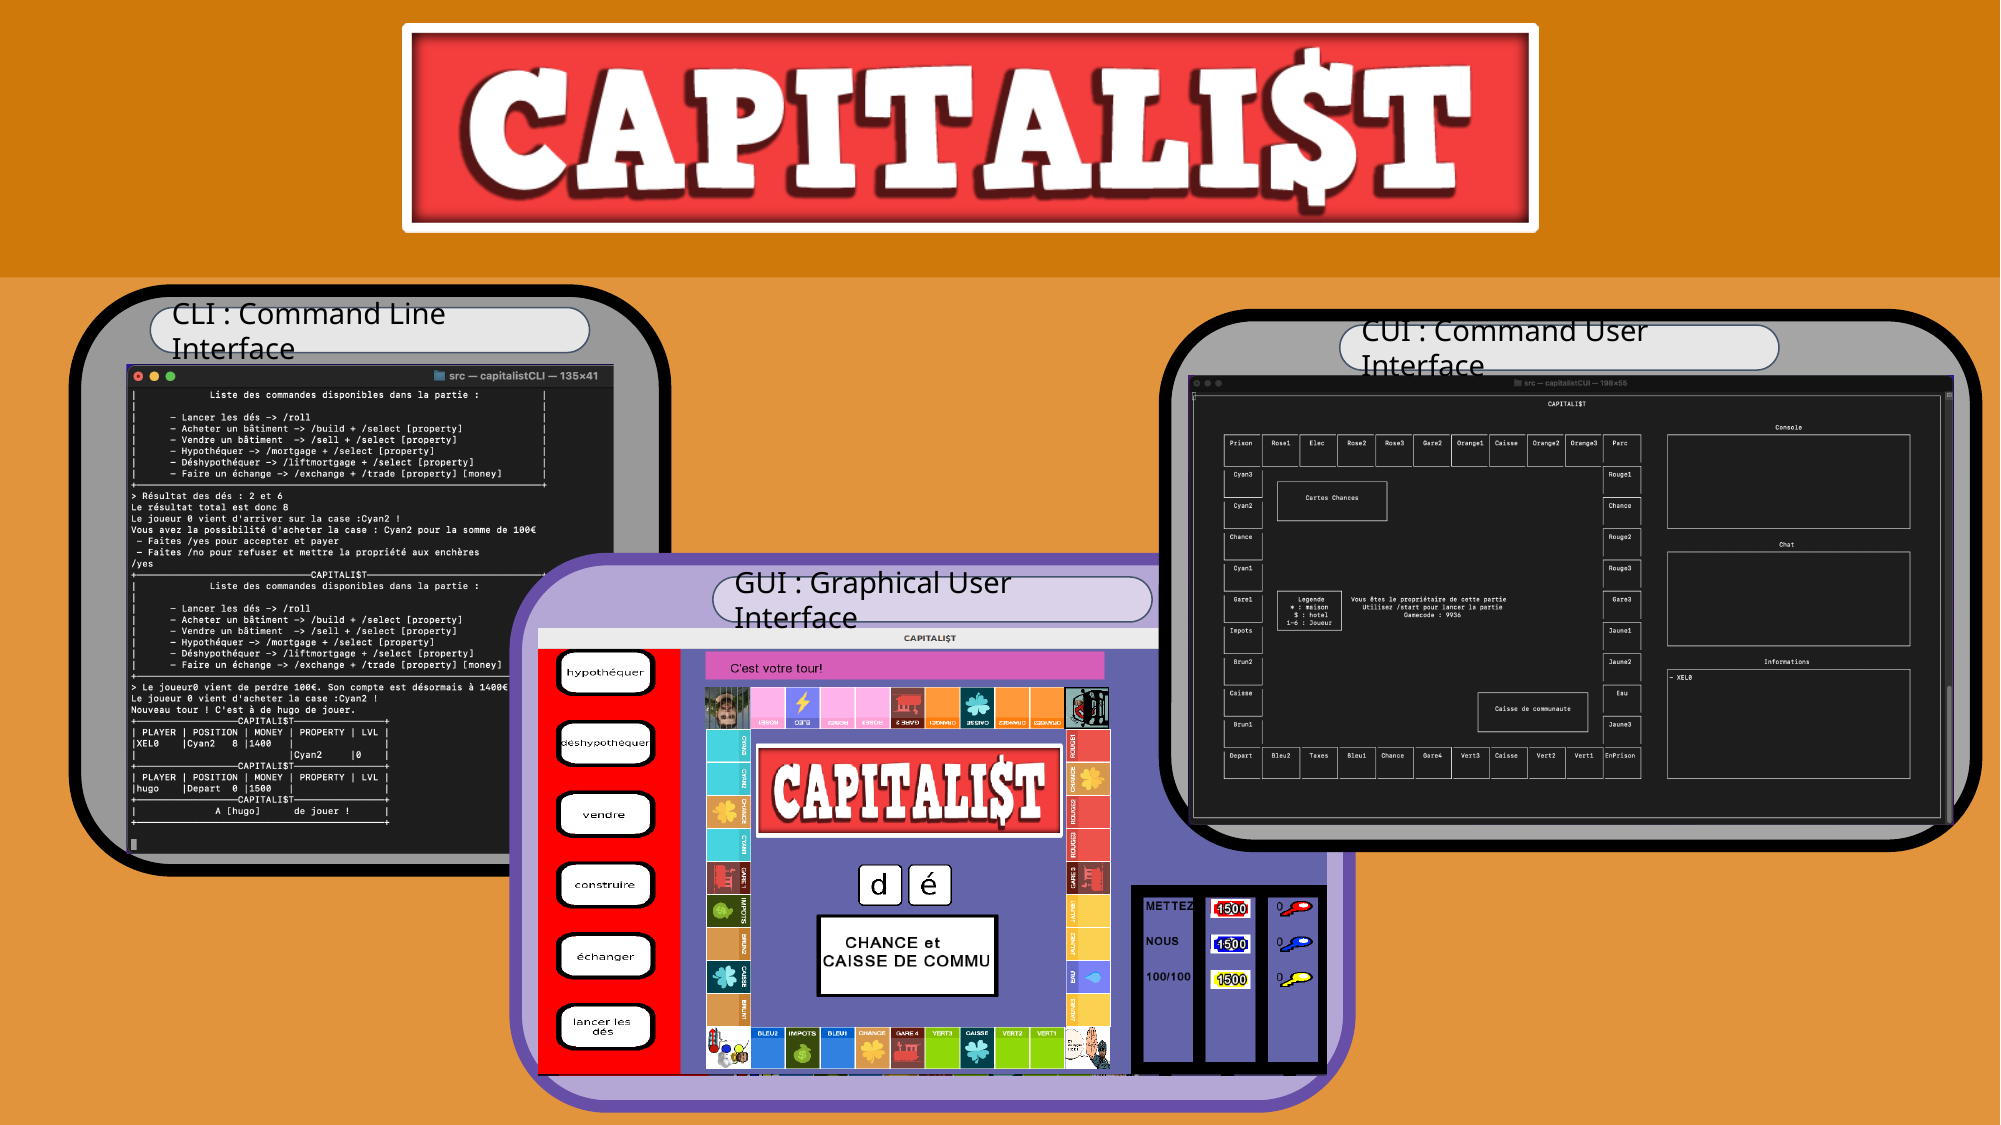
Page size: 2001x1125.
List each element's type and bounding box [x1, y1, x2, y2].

text_box [74, 290, 666, 871]
text_box [0, 0, 2000, 278]
text_box [1164, 314, 1977, 847]
picture [401, 23, 1539, 234]
text_box [515, 558, 1350, 1107]
